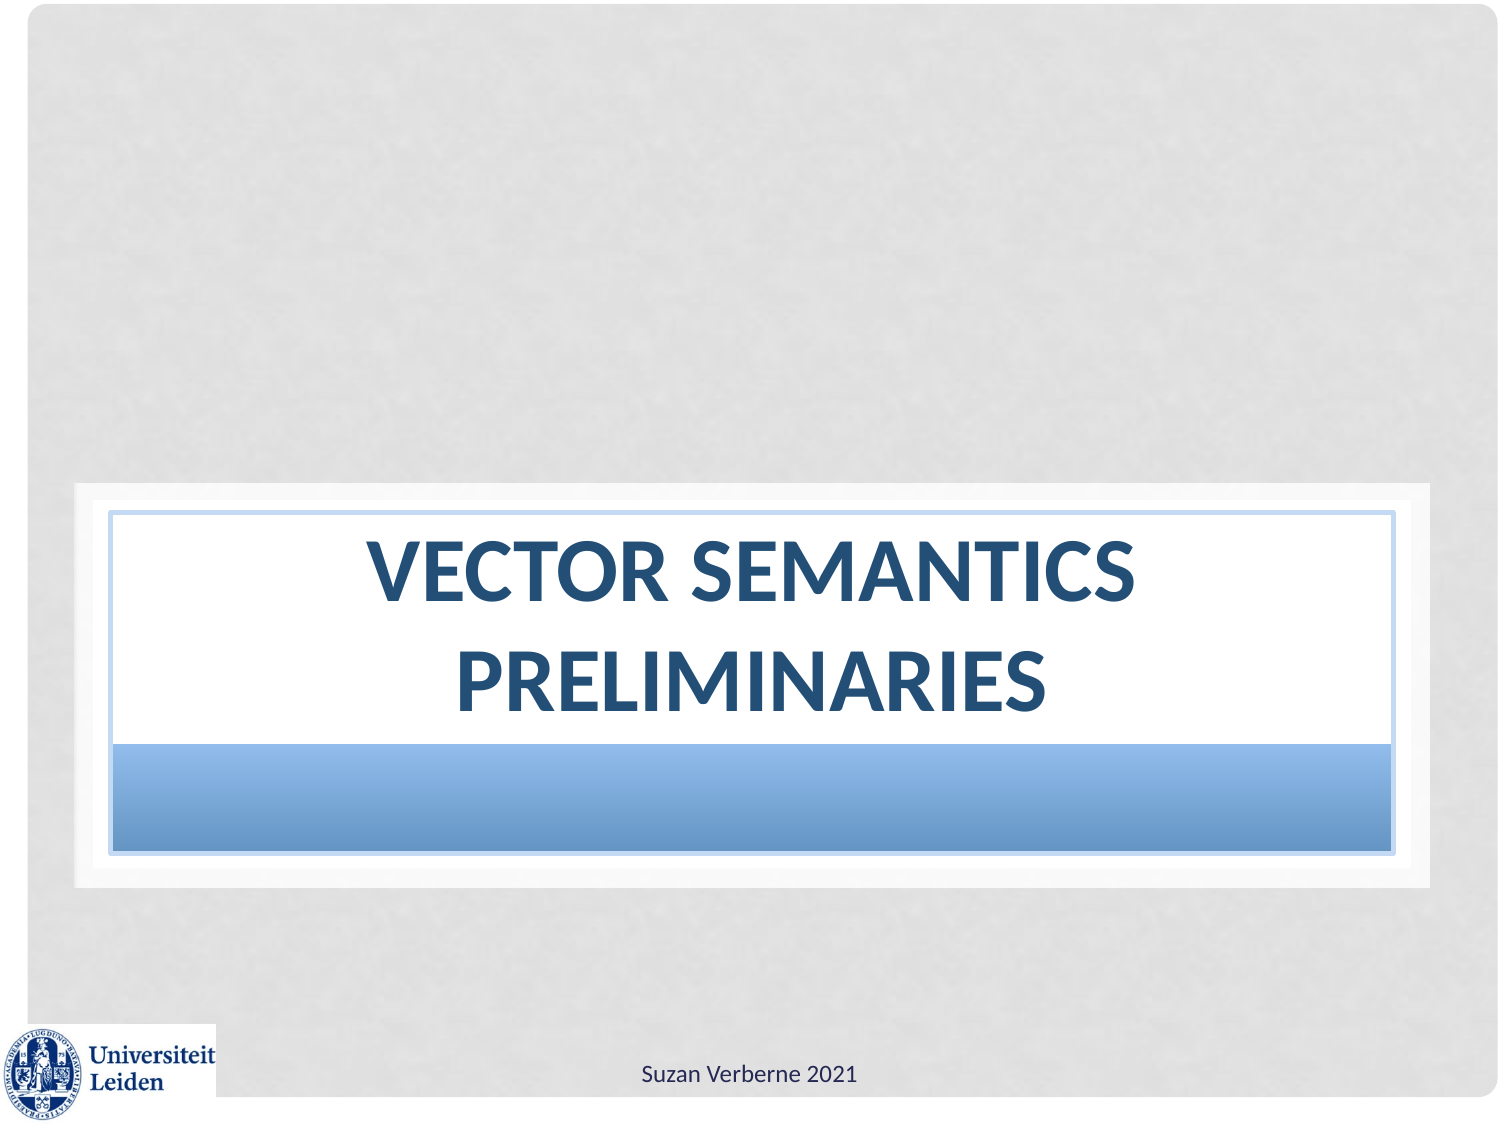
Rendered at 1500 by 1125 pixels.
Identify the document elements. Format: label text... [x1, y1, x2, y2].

title Vector semantics Preliminaries [120, 525, 1384, 738]
picture [0, 1024, 216, 1125]
footer Suzan Verberne 2021 [512, 1042, 988, 1103]
